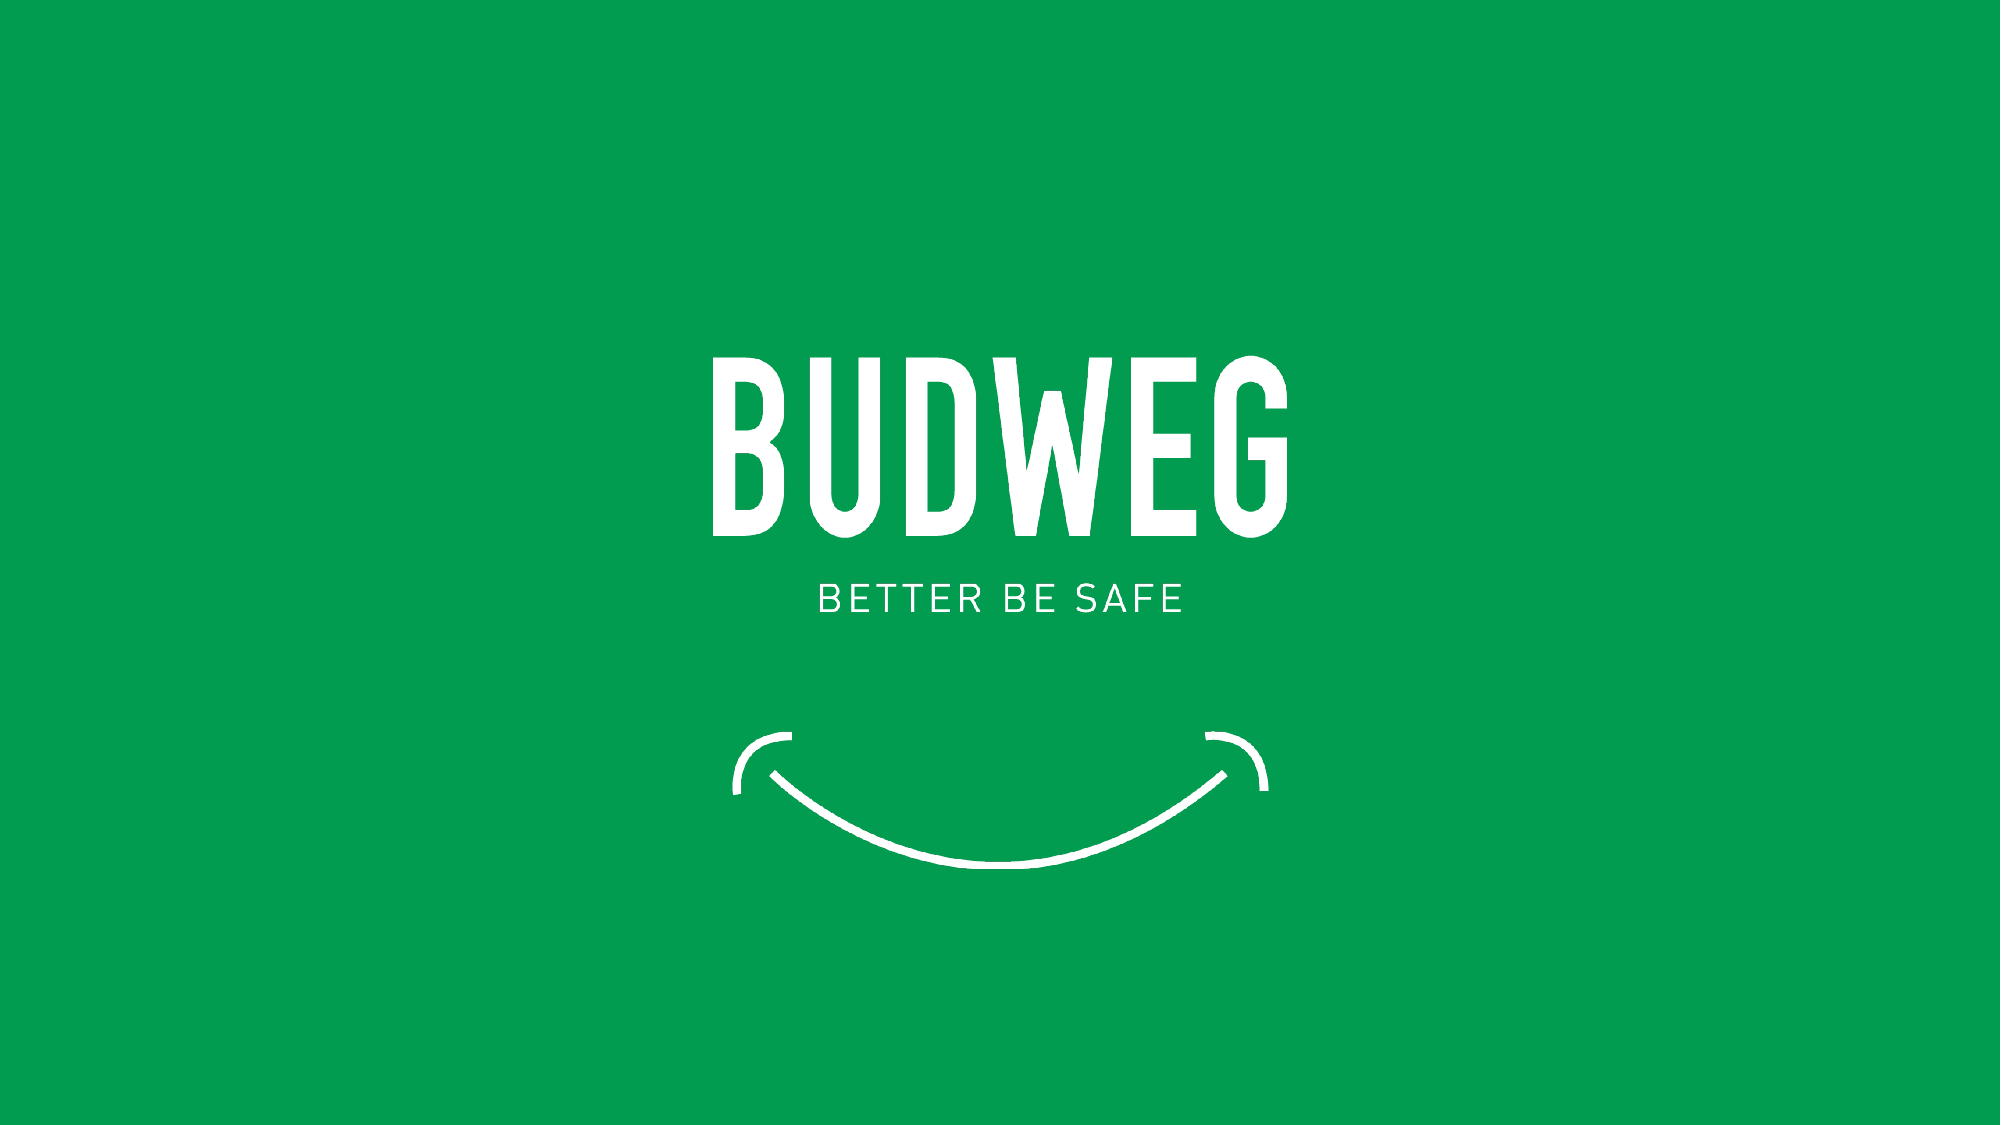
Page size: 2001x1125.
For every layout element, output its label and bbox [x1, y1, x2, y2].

picture [713, 355, 1287, 869]
